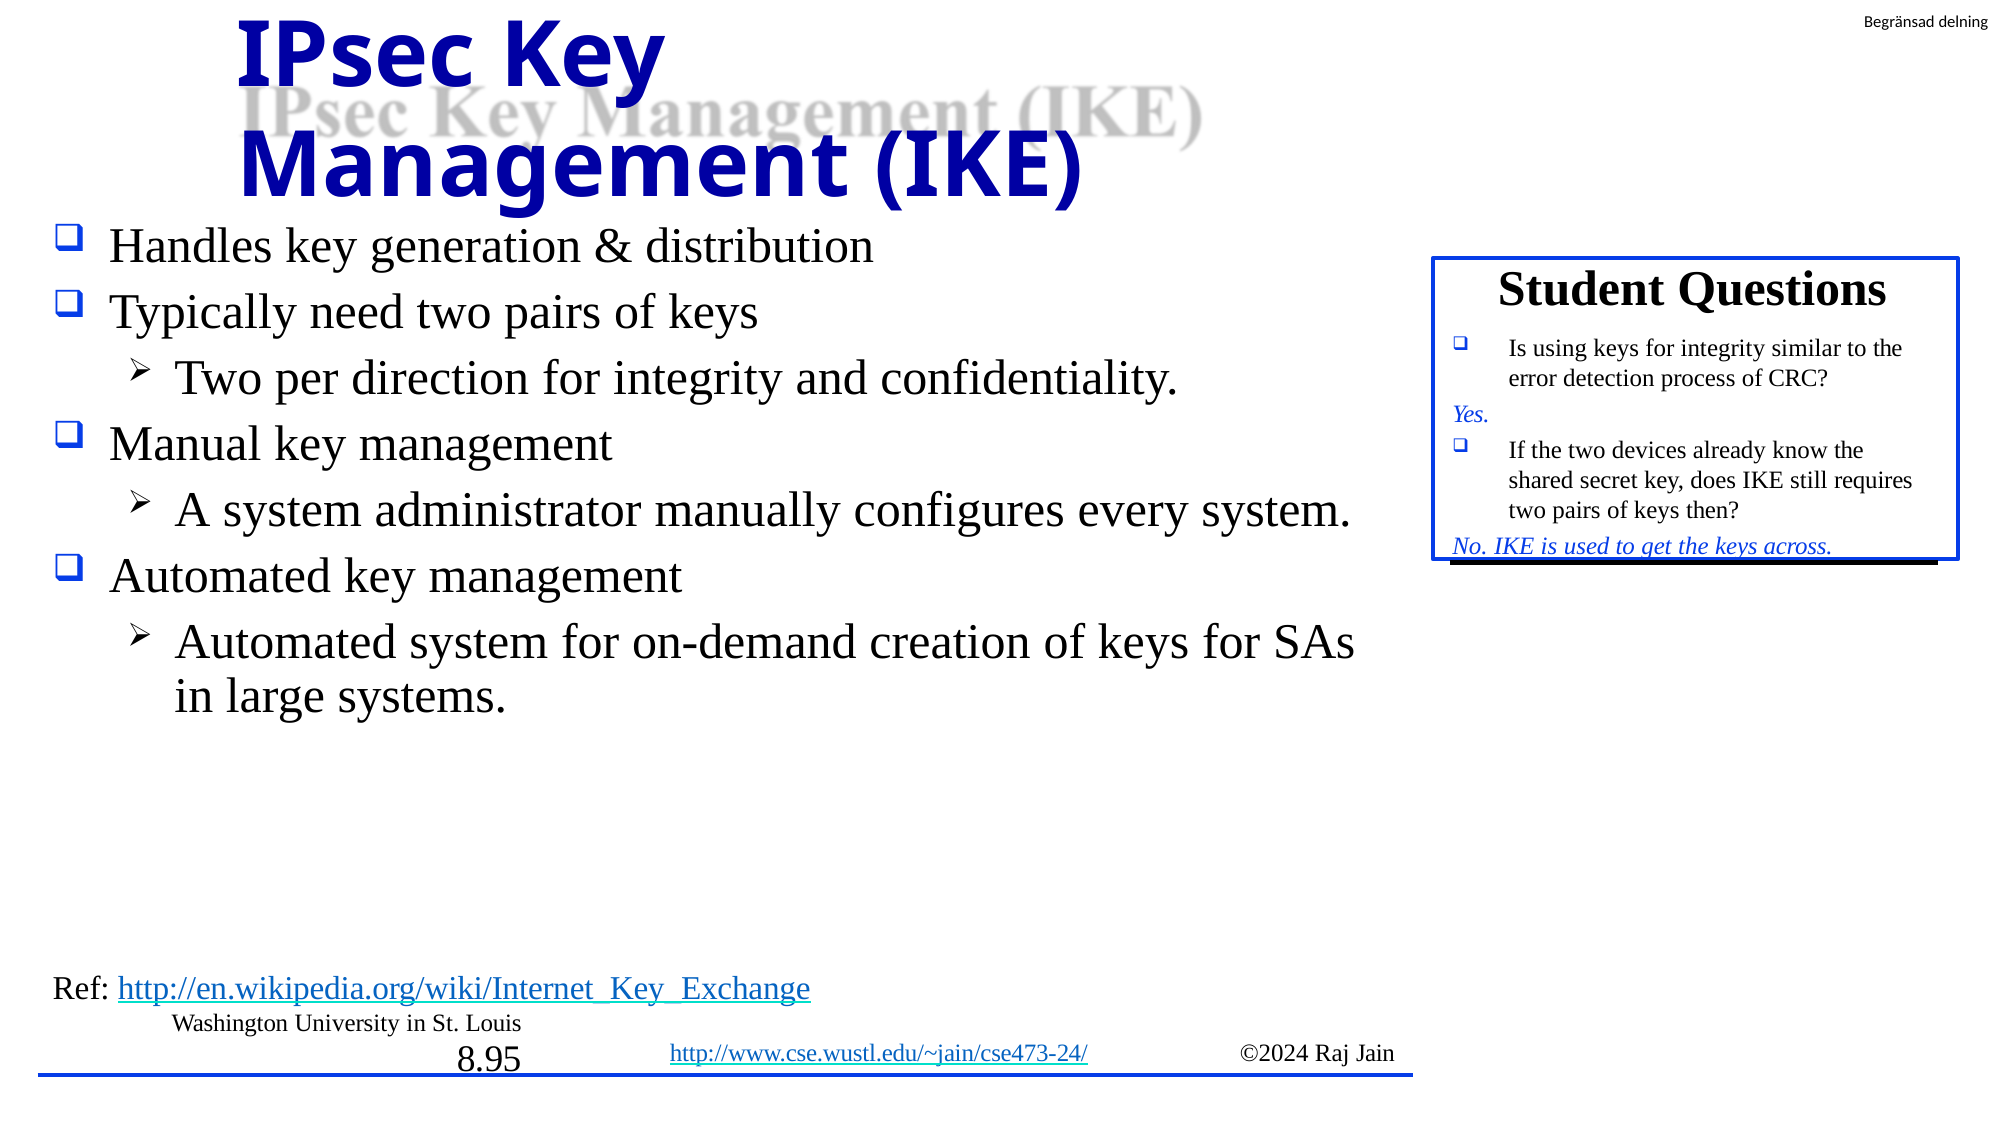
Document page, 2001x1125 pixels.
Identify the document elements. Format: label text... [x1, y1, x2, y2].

text_box Student Questions Is using keys for integrity similar to the error detection process of CRC? Yes. If the two devices already know the shared secret key, does IKE still requires two pairs of keys then? No. IKE is used to get the keys across. [1432, 258, 1958, 560]
text_box Ref: http://en.wikipedia.org/wiki/Internet_Key_Exchange [522, 963, 828, 1006]
text_box Handles key generation & distribution Typically need two pairs of keys Two per direction for integrity and confidentiality. Manual key management A system administrator manually configures every system. Automated key management Automated system for on-demand creation of keys for SAs in large systems. [50, 204, 1356, 723]
picture [189, 37, 1253, 203]
text_box http://www.cse.wustl.edu/~jain/cse473-24/ [667, 1037, 1101, 1067]
title IPsec Key Management (IKE) [234, 0, 1203, 37]
slide_number Washington University in St. Louis 8.95 [25, 717, 522, 1125]
footer ©2024 Raj Jain [1237, 1037, 1399, 1125]
